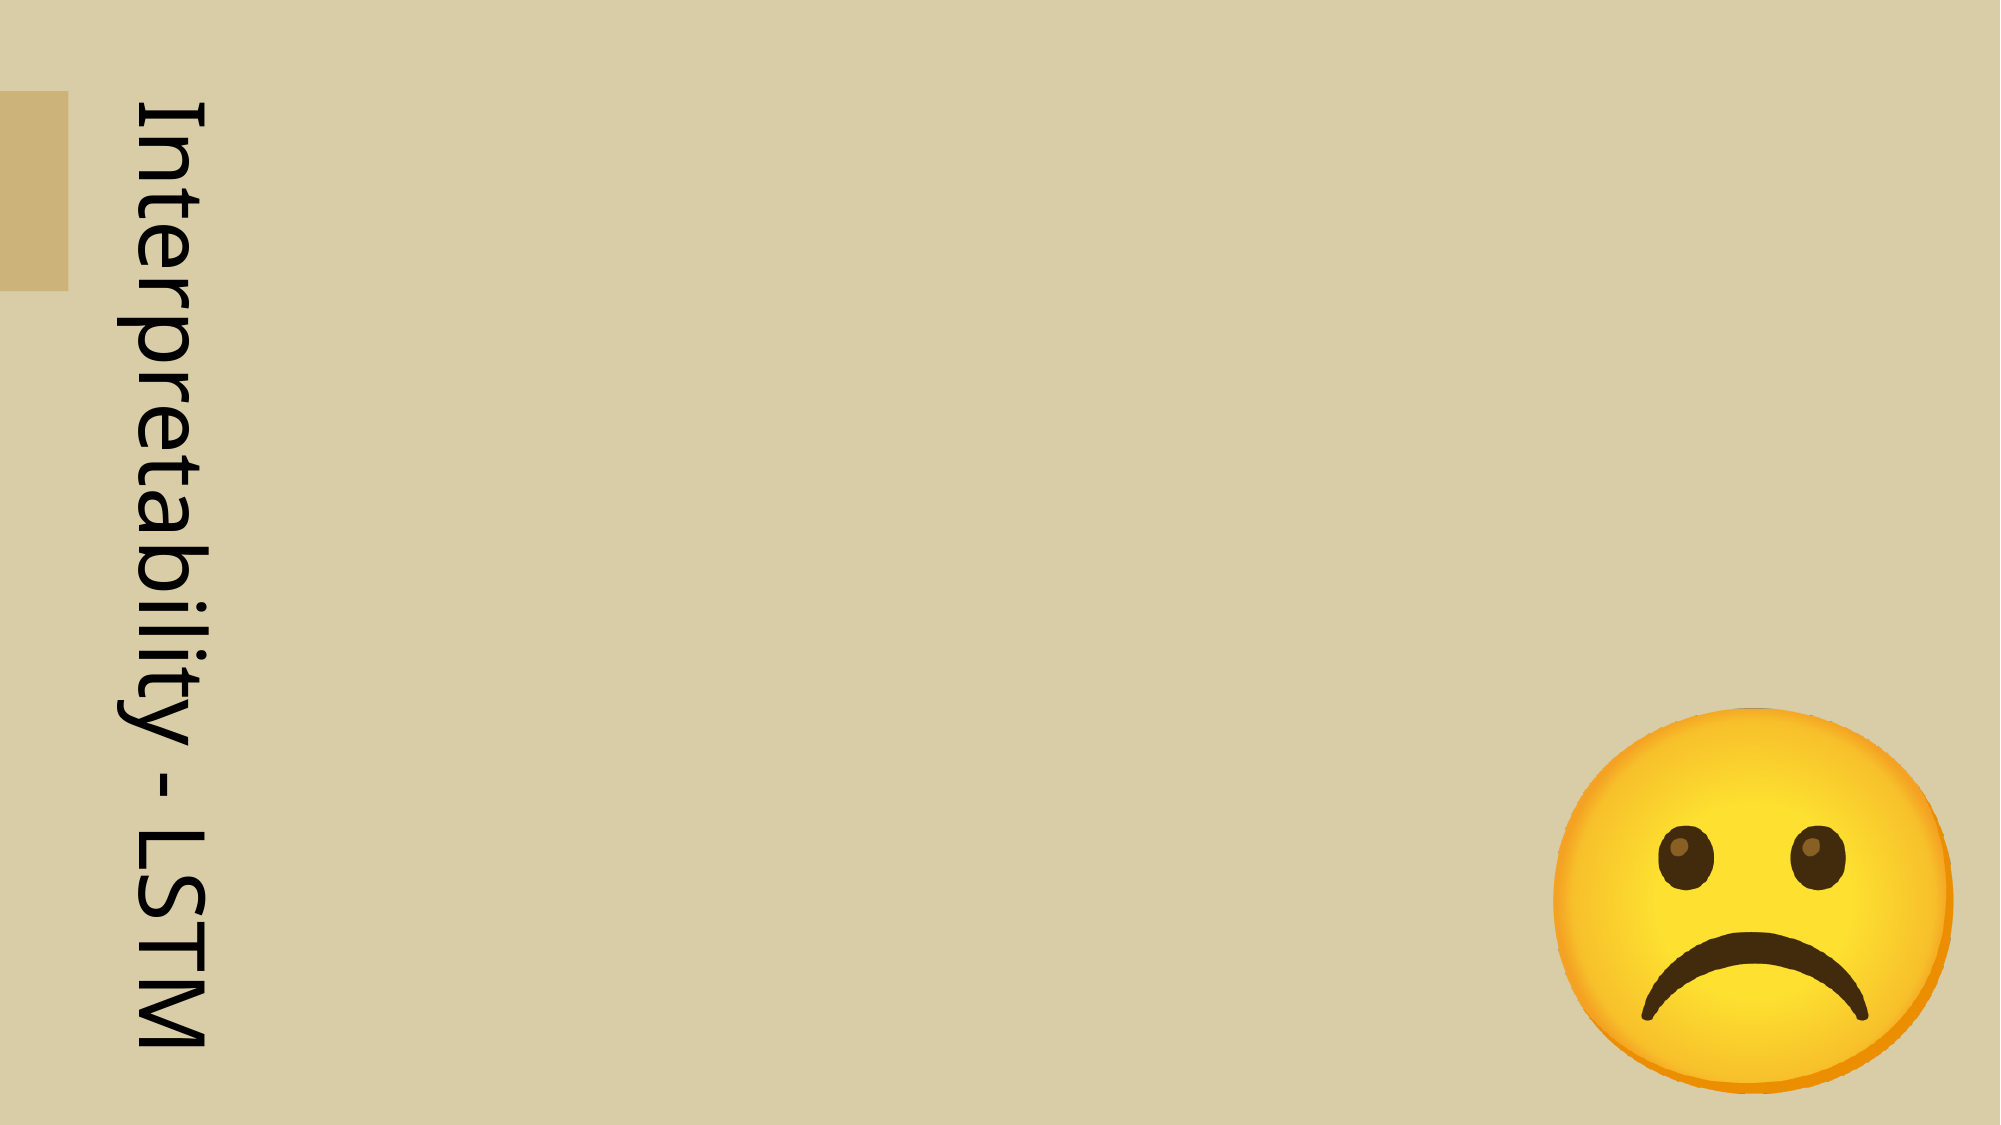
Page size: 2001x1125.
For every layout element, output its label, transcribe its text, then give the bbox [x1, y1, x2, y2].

text_box Interpretability - LSTM [34, 92, 303, 1125]
picture [1533, 684, 1975, 1125]
